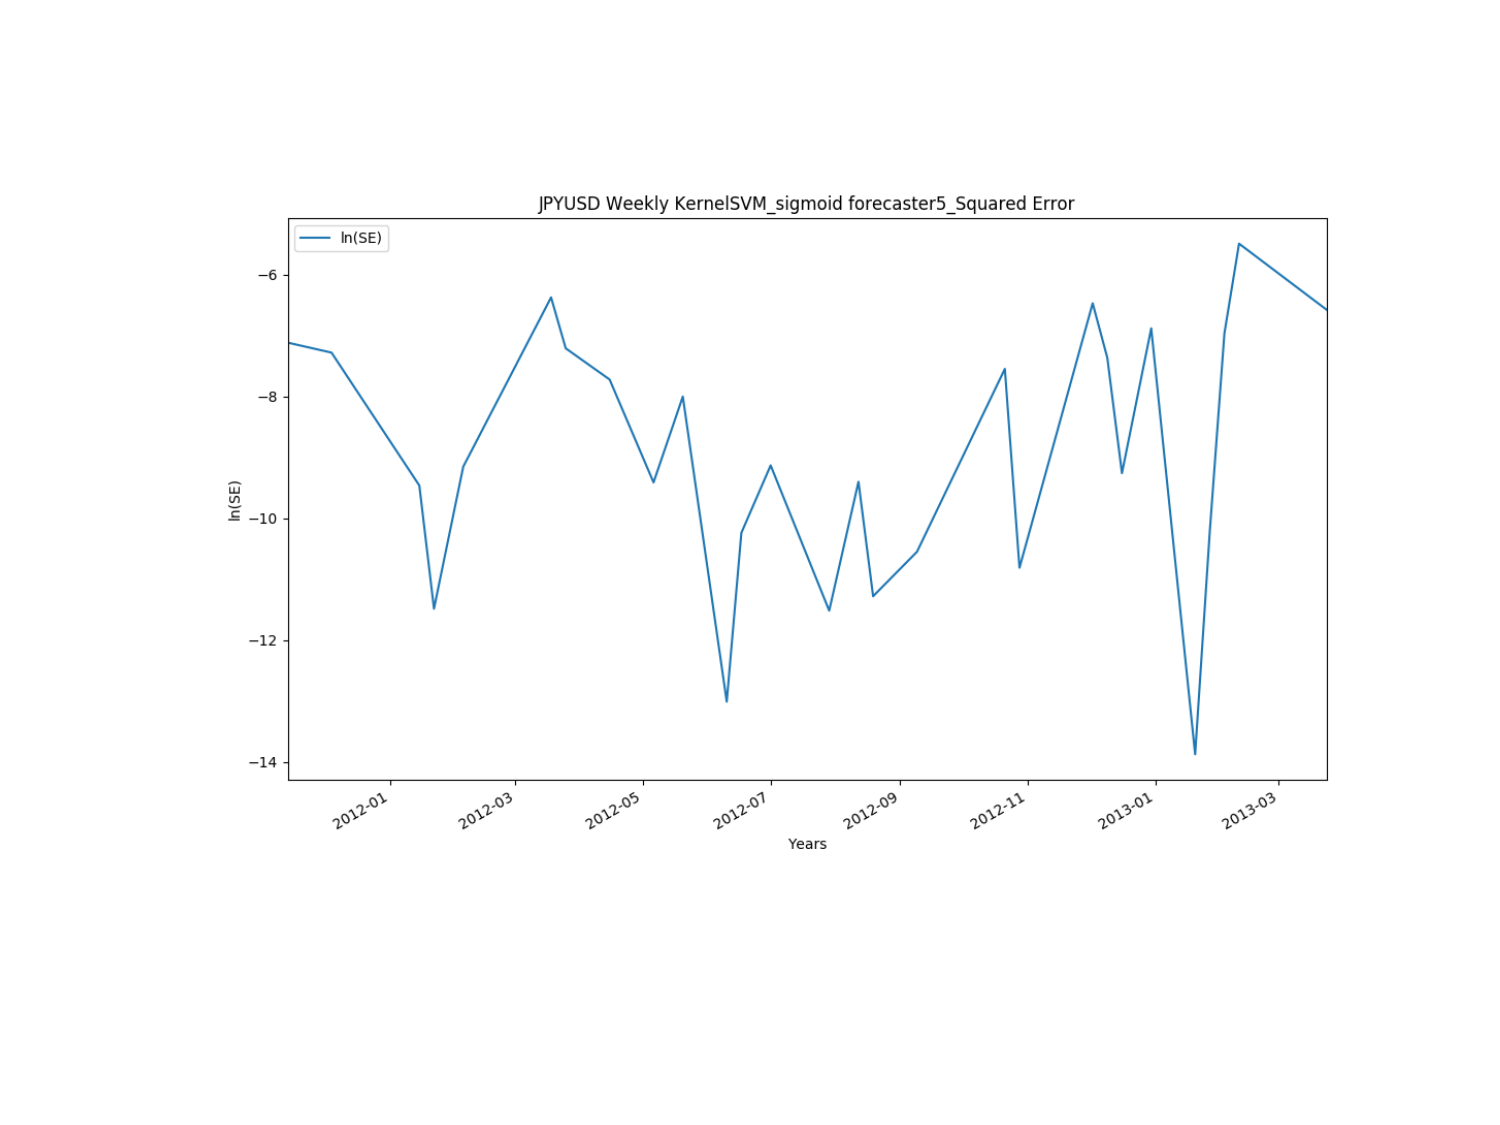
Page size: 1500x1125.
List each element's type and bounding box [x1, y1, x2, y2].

picture [119, 119, 1461, 946]
